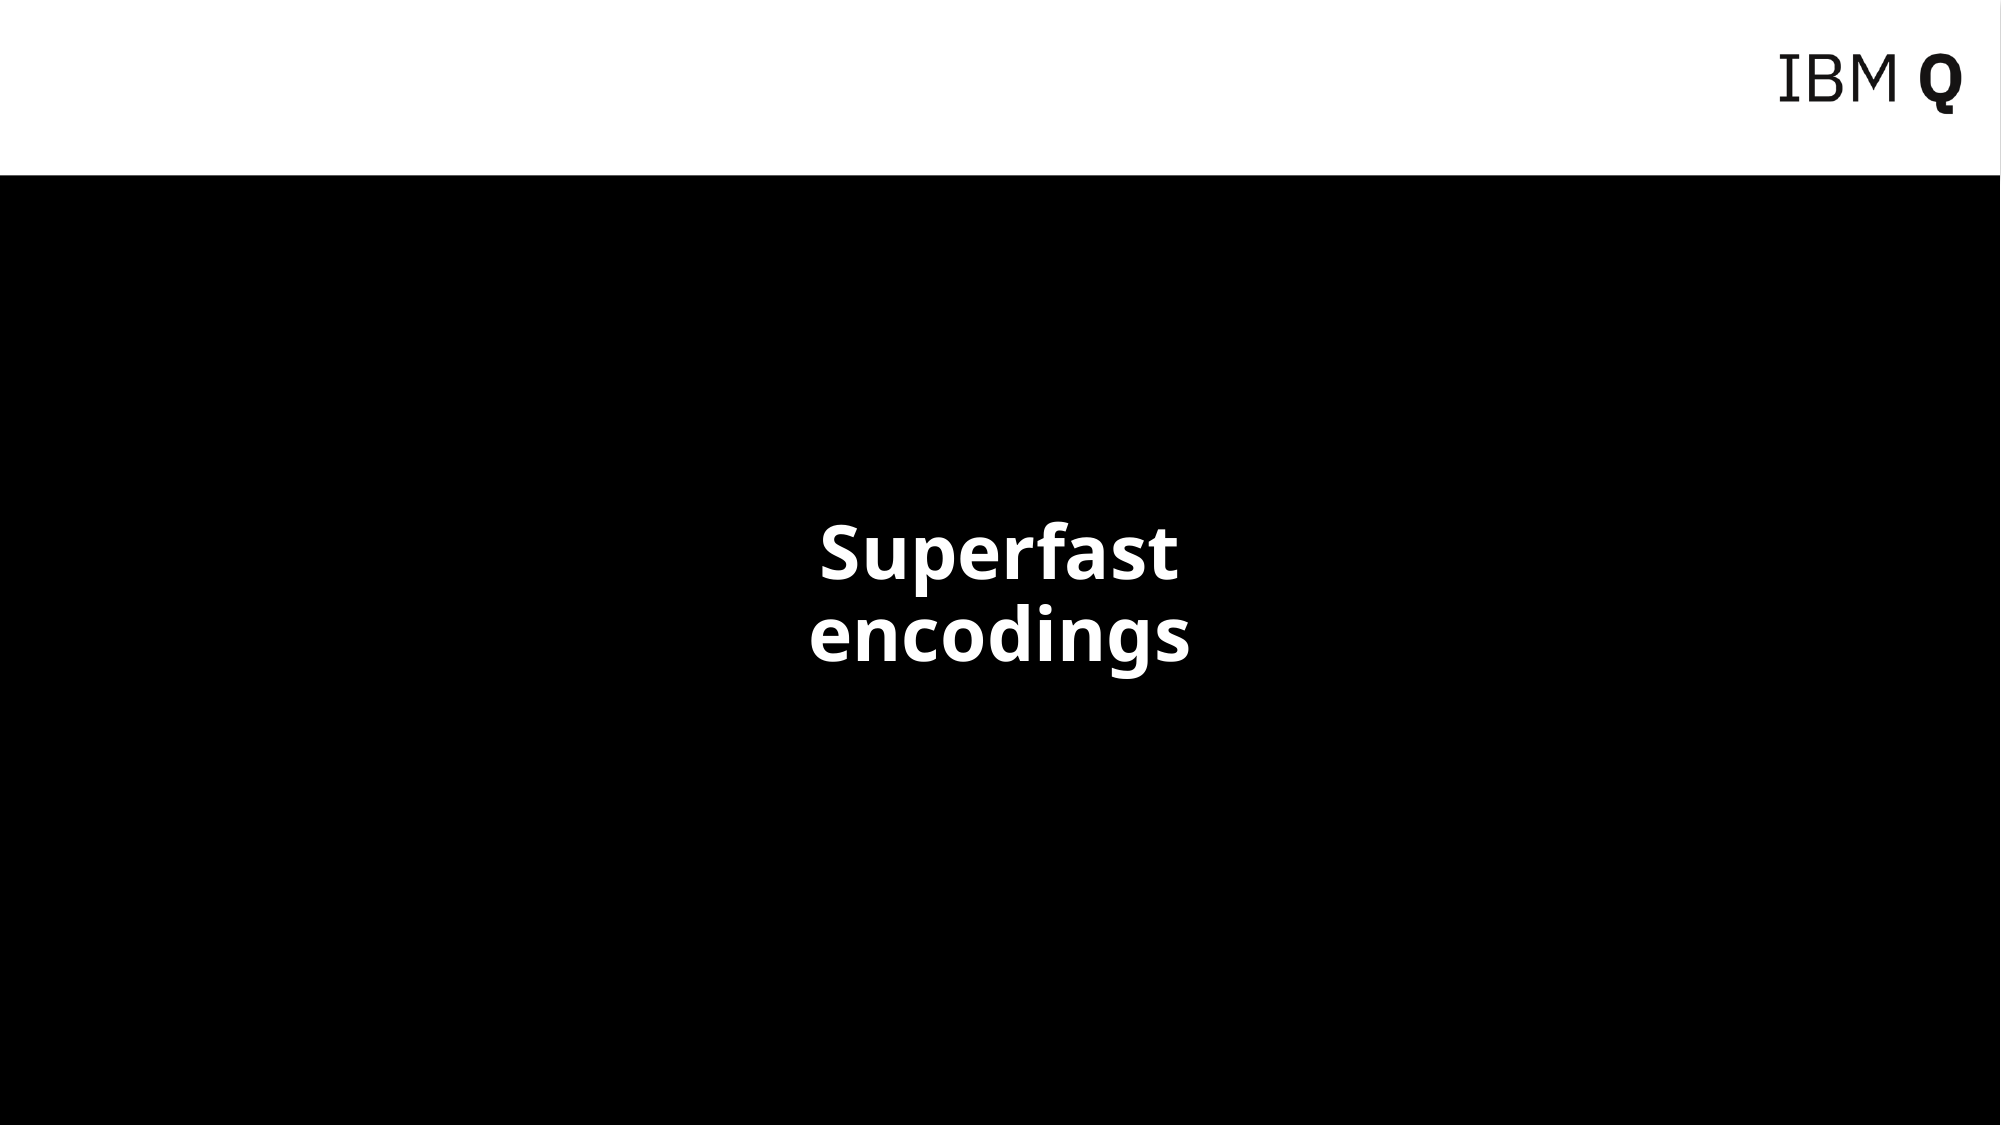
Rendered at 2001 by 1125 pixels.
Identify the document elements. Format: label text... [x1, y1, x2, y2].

title Superfast encodings [623, 507, 1377, 618]
picture [1758, 32, 1985, 126]
